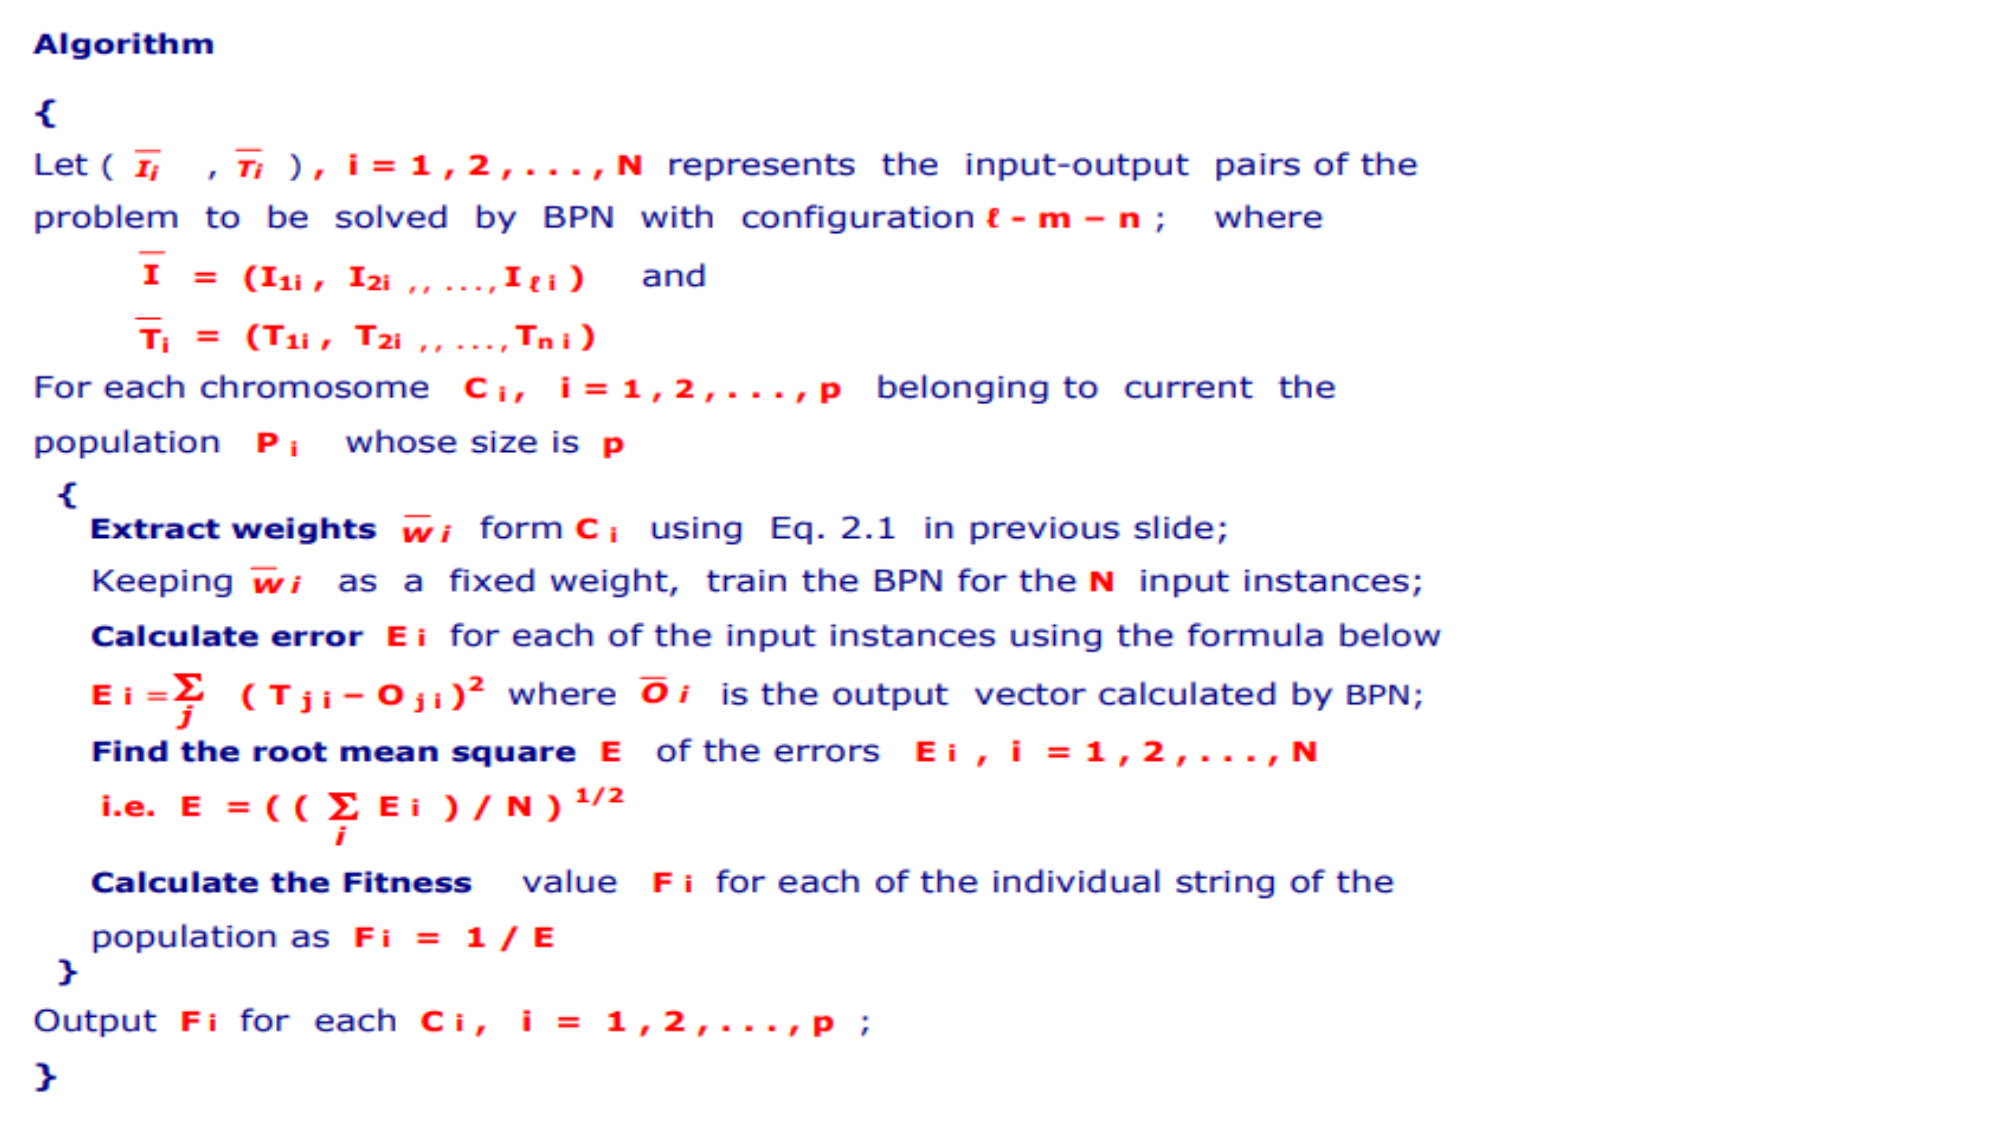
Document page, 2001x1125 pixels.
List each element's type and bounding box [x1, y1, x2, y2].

picture [17, 19, 1485, 1098]
